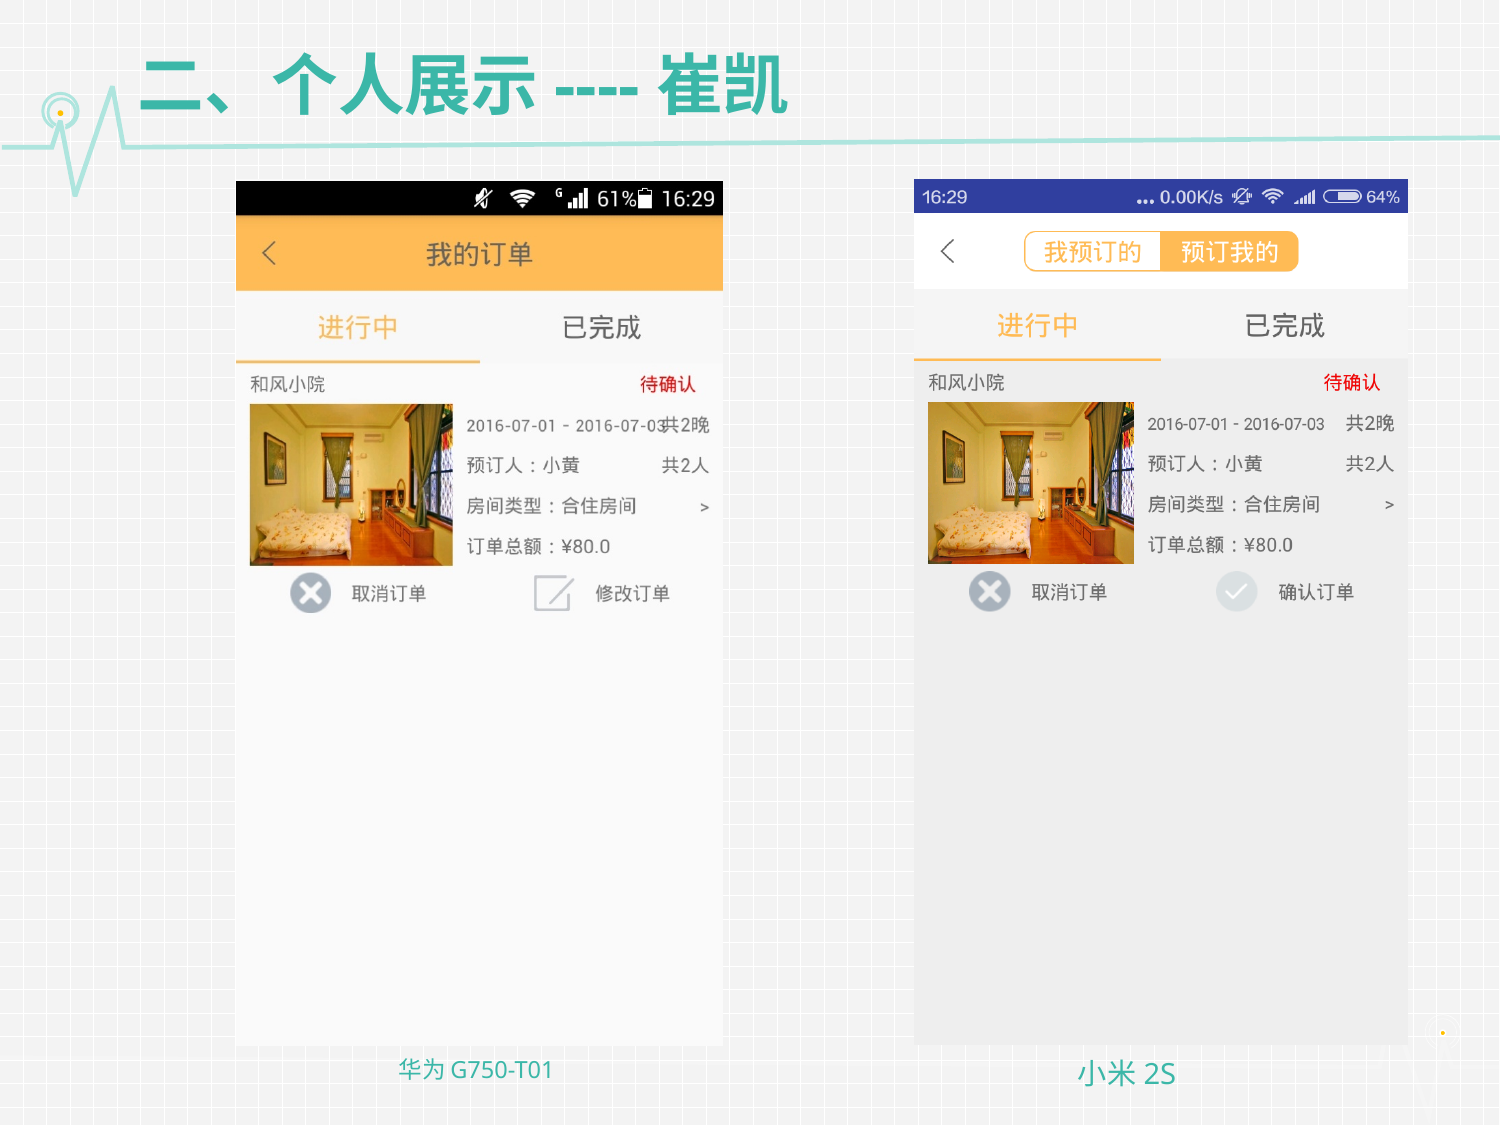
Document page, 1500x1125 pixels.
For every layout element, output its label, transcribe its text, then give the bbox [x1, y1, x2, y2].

text_box 华为G750-T01 [383, 1046, 581, 1111]
text_box 小米2S [1062, 1045, 1260, 1111]
picture [914, 179, 1408, 1045]
picture [236, 179, 723, 1046]
title 二、个人展示----崔凯 [122, 29, 915, 132]
